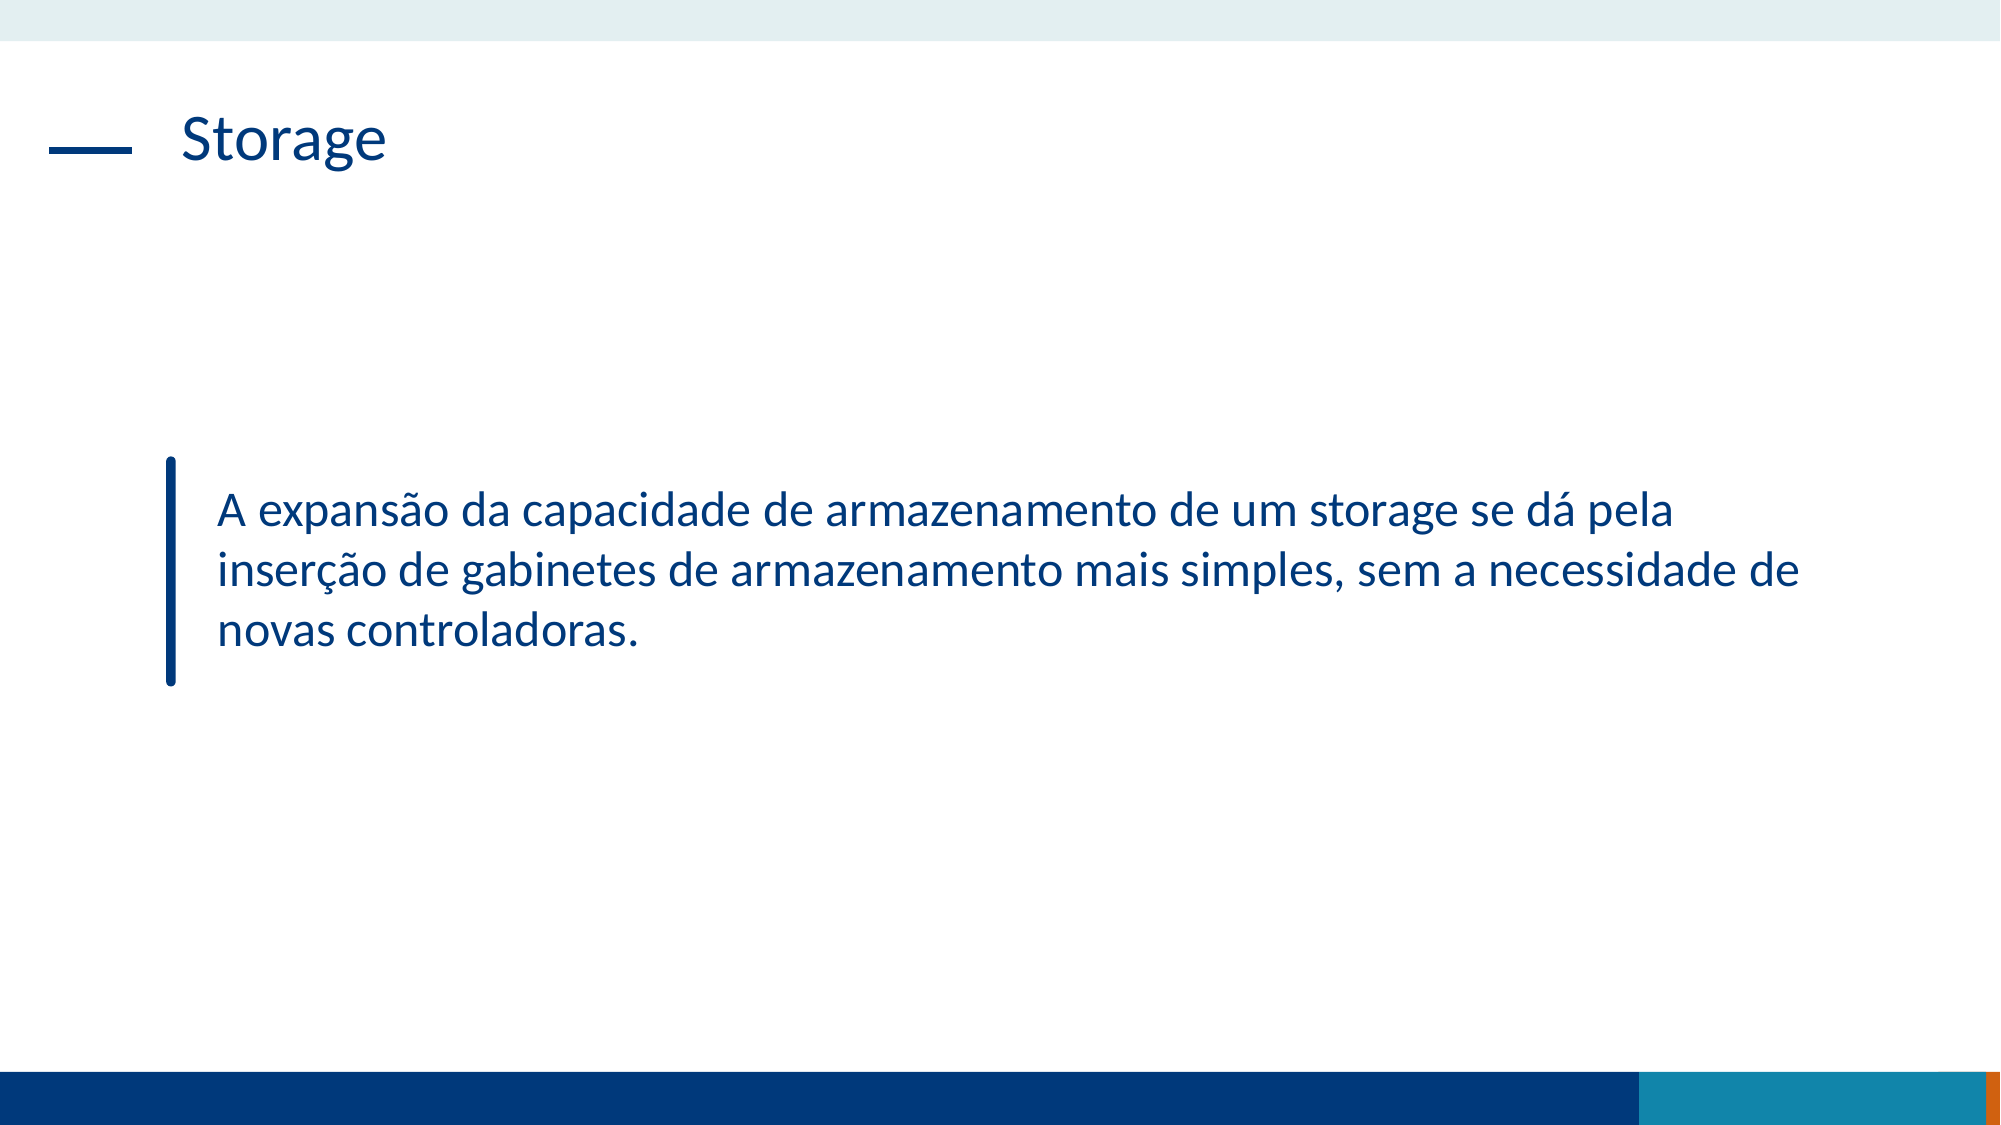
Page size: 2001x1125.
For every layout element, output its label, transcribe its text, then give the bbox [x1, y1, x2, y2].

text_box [167, 457, 1869, 686]
list Storage [167, 95, 1833, 237]
